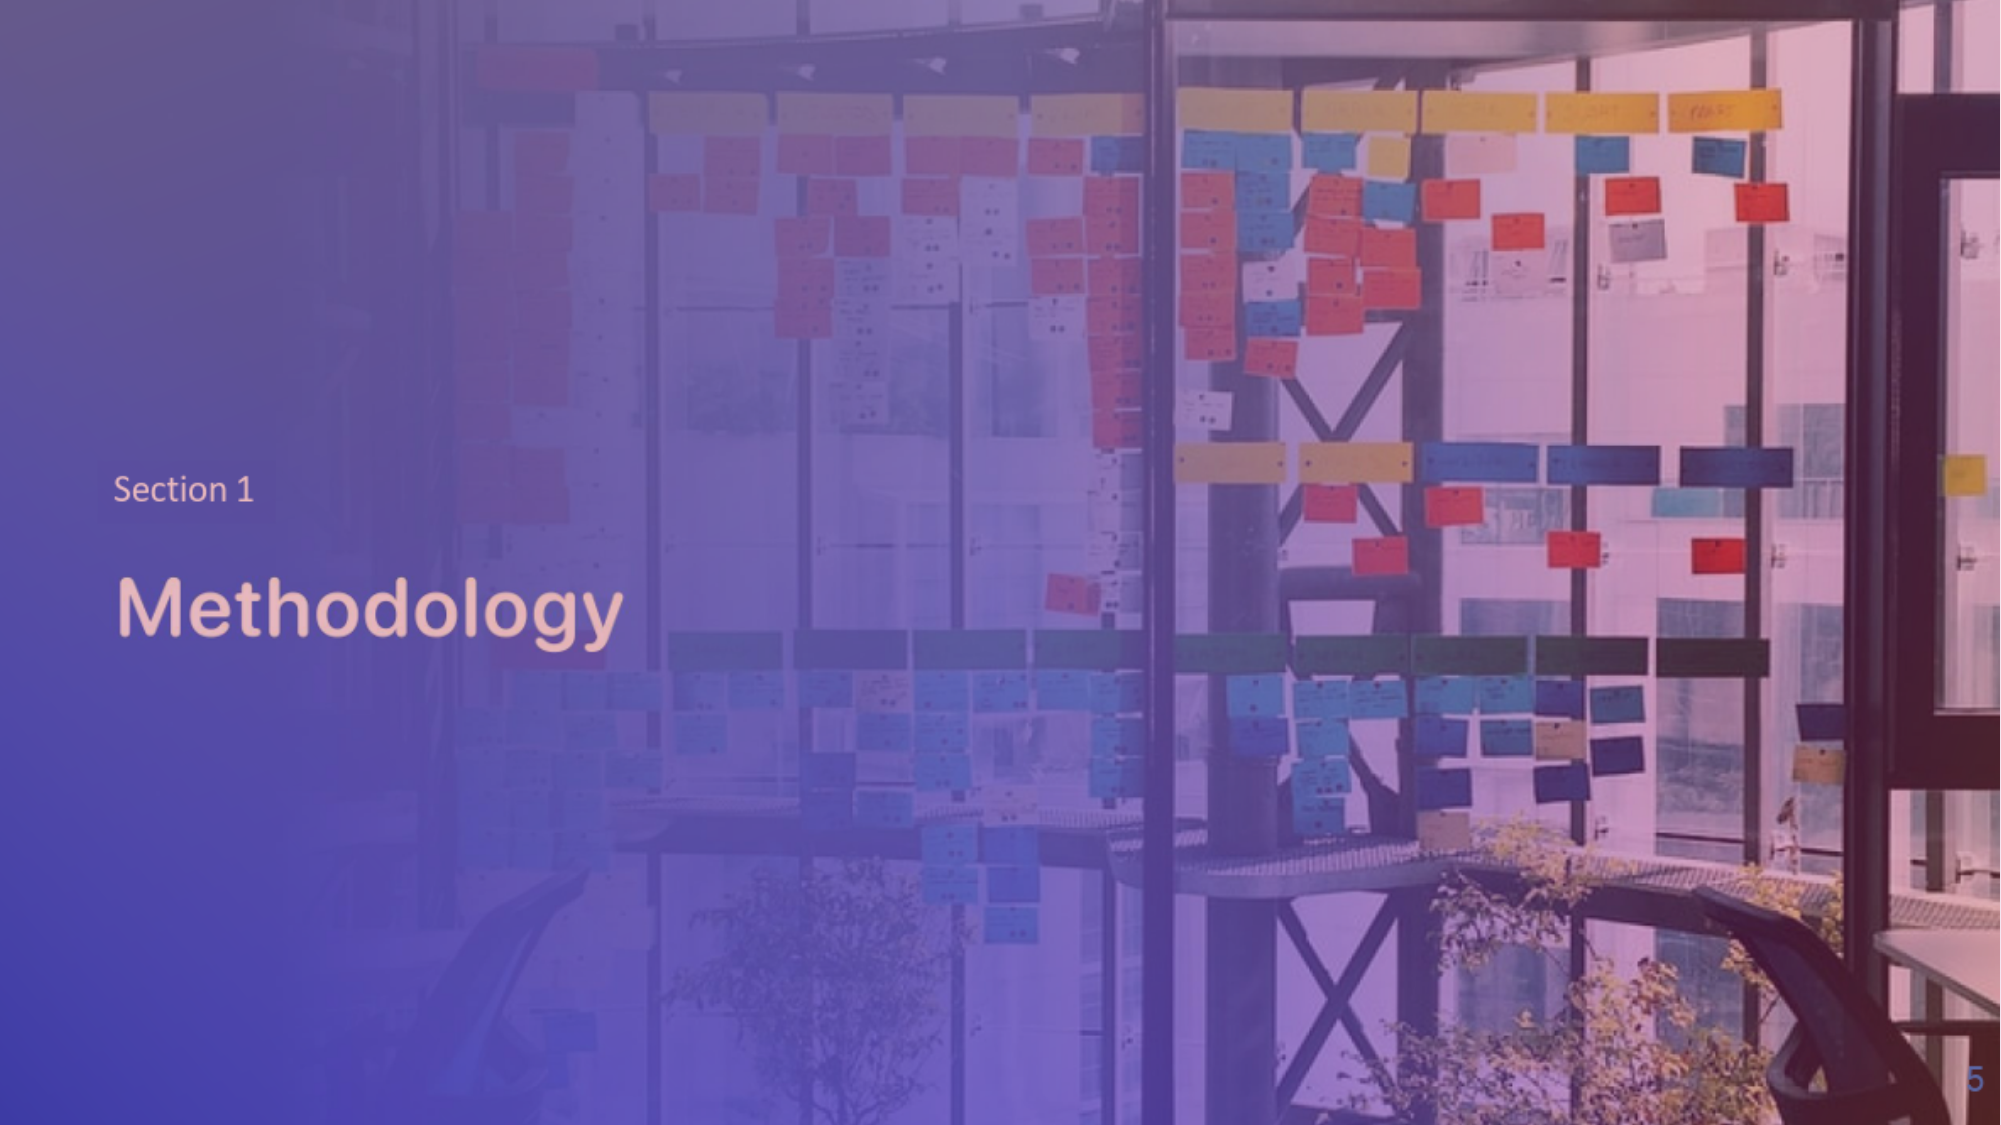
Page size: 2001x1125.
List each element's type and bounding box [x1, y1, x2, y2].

list [0, 0, 2000, 1125]
